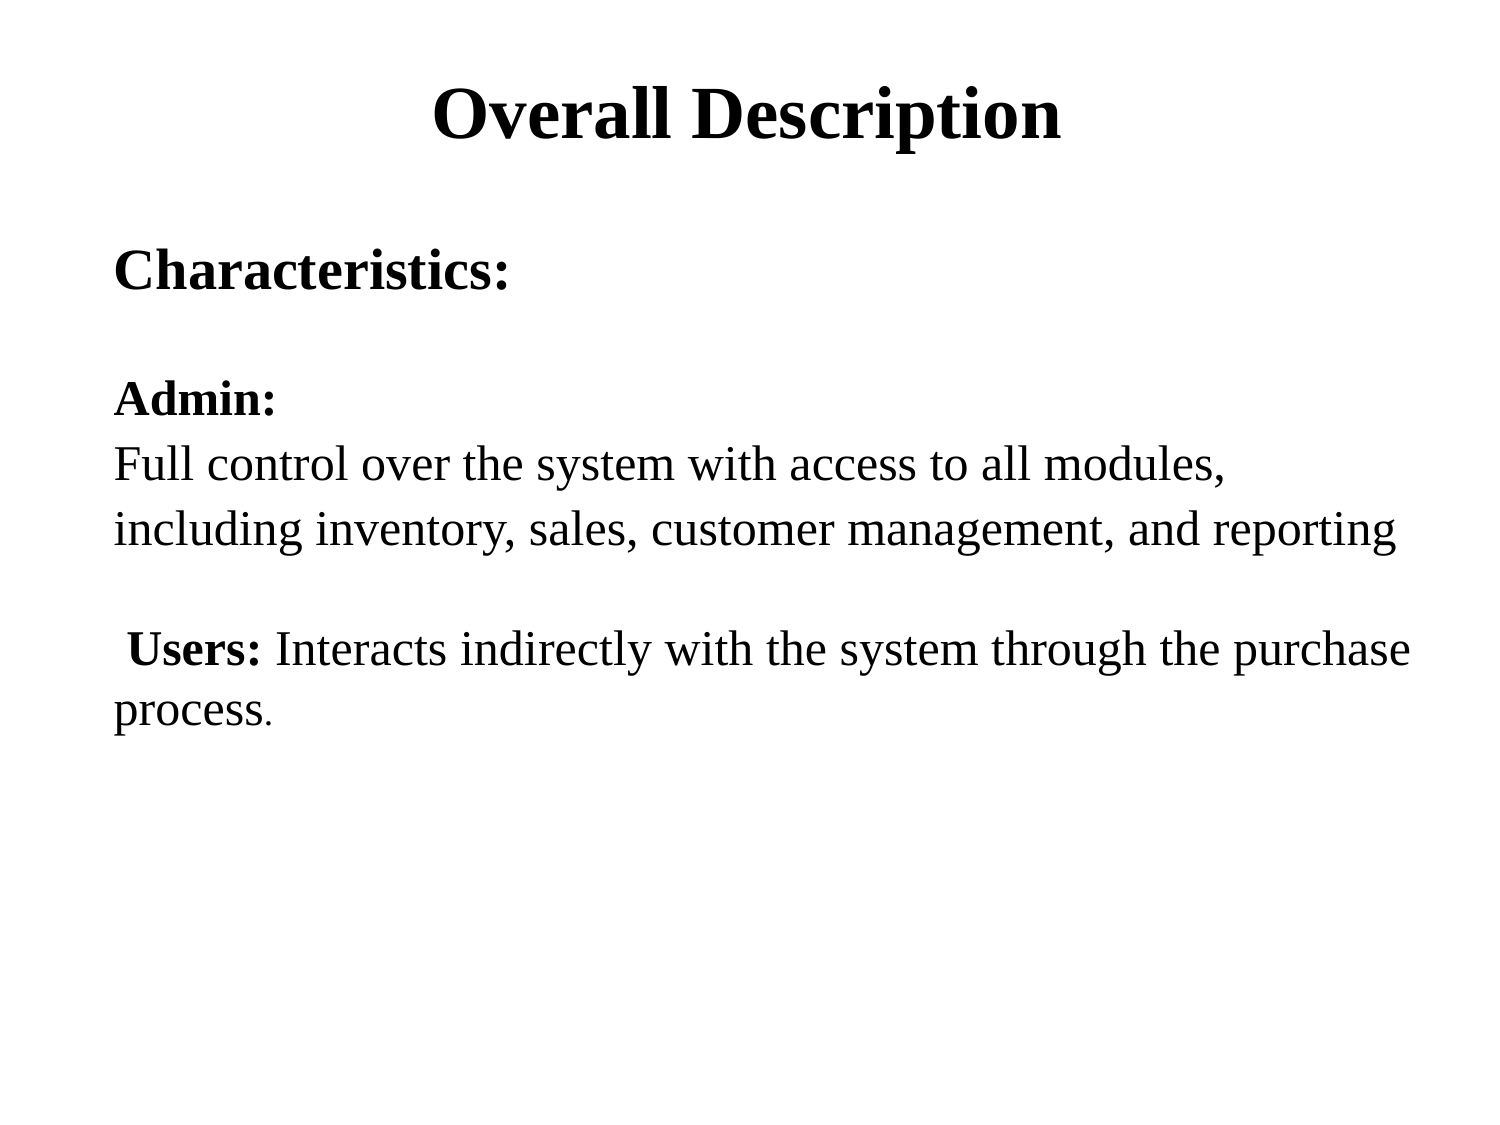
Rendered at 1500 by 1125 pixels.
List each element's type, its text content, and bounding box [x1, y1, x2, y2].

text_box Characteristics: Admin: Full control over the system with access to all modules, including inventory, sales, customer management, and reporting Users: Interacts indirectly with the system through the purchase process. [98, 223, 1431, 803]
text_box Overall Description [63, 56, 1431, 162]
